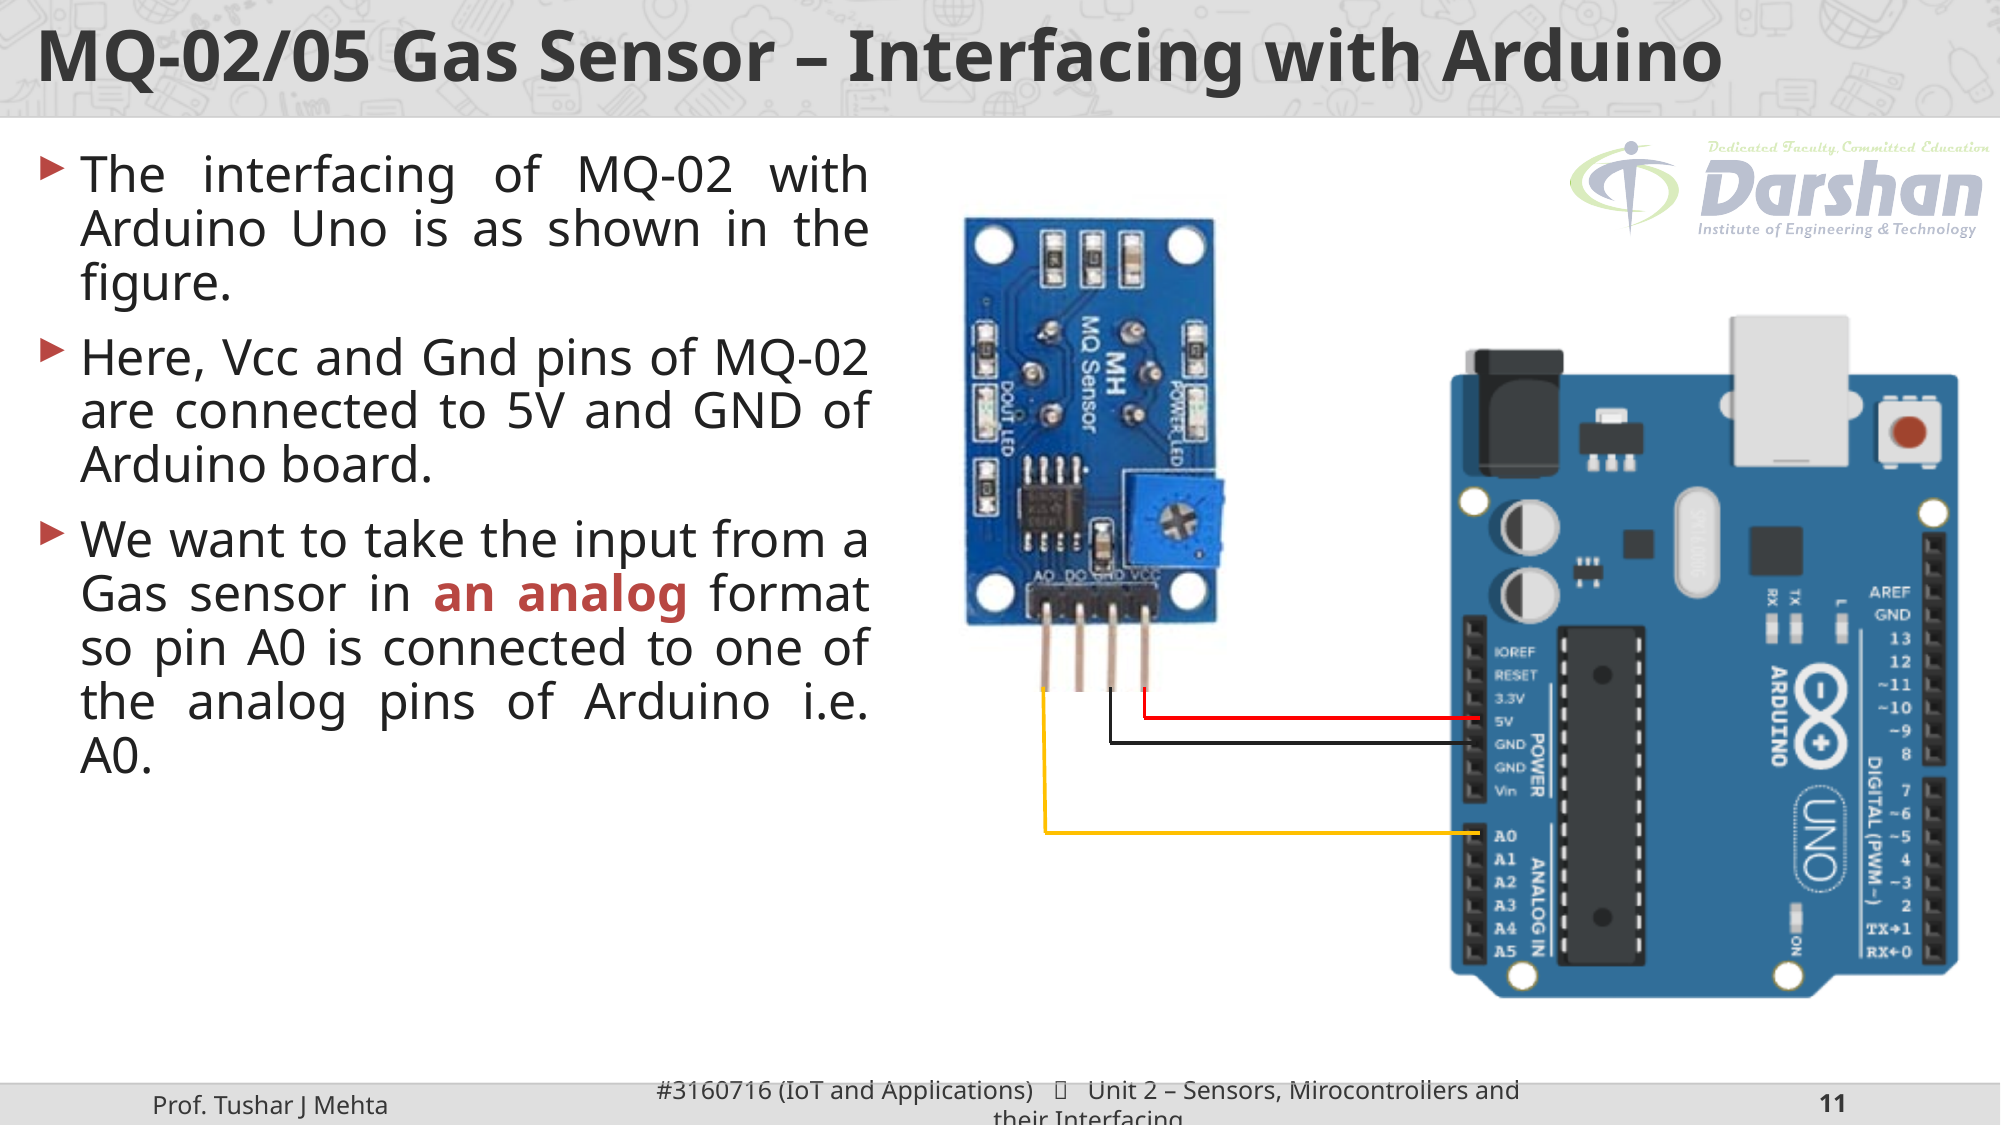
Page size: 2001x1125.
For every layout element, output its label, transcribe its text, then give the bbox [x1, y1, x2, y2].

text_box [1110, 686, 1477, 743]
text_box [958, 193, 1979, 1017]
title ARM Register Organization - SFRs [1570, 141, 1990, 238]
title MQ-02/05 Gas Sensor – Interfacing with Arduino [0, 0, 2000, 117]
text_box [1043, 686, 1481, 833]
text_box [1477, 686, 1481, 719]
list The interfacing of MQ-02 with Arduino Uno is as shown in the figure. Here, Vcc and Gnd pins of MQ-02 are connected to 5V and GND of Arduino board. We want to take the input from a Gas sensor in an analog format so pin A0 is connected to one of the analog pins of Arduino i.e. A0. [21, 141, 886, 1059]
